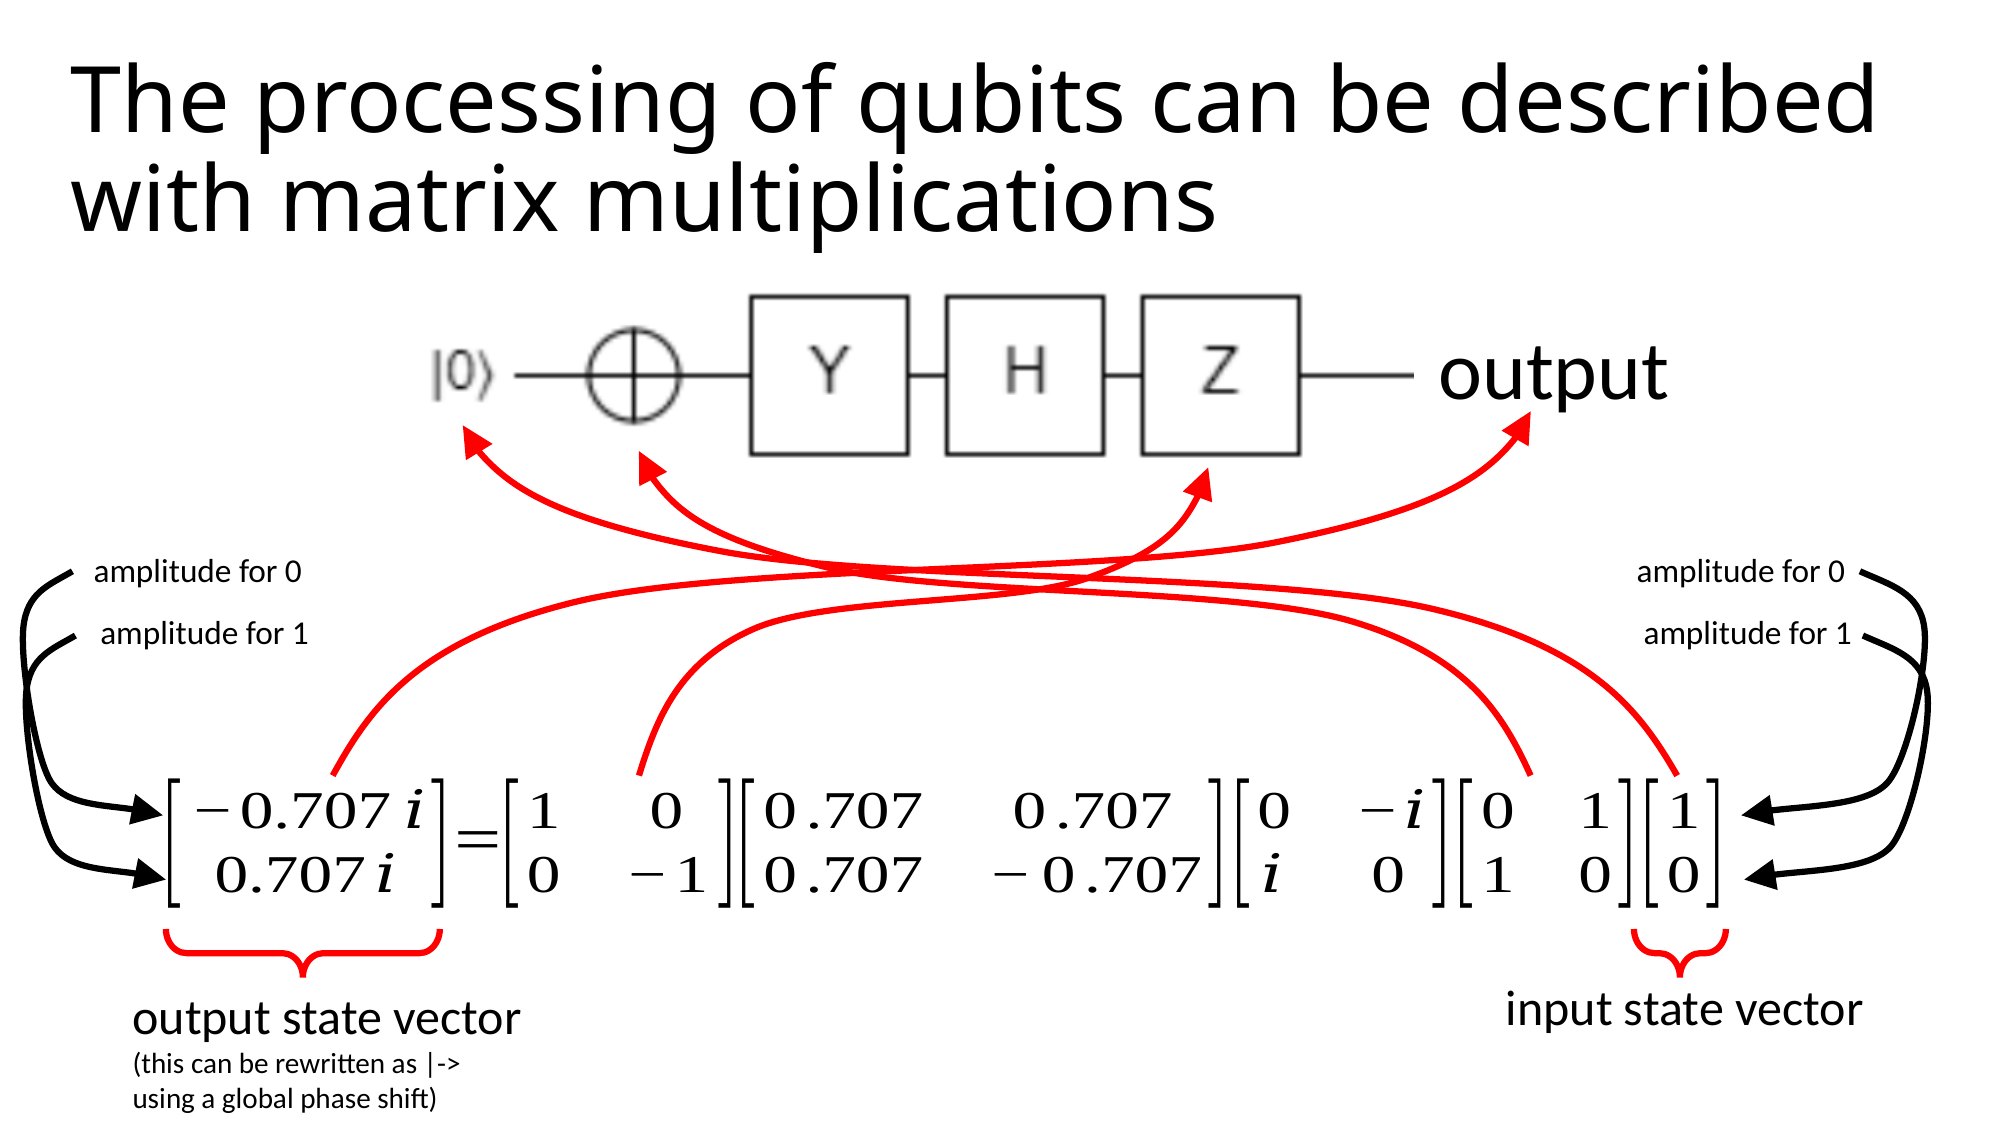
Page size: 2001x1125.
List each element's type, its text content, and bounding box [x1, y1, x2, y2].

text_box amplitude for 1 [1621, 603, 1867, 659]
text_box [652, 480, 1532, 777]
text_box [1741, 659, 1851, 822]
text_box input state vector [1491, 967, 1891, 1043]
text_box amplitude for 1 [78, 603, 324, 659]
text_box output [1423, 309, 1709, 424]
text_box [507, 480, 805, 564]
text_box [972, 571, 1679, 777]
text_box amplitude for 0 [1614, 541, 1860, 597]
text_box [1135, 424, 1531, 560]
text_box [331, 572, 957, 777]
text_box [1013, 480, 1212, 577]
text_box [1844, 570, 1926, 674]
text_box [165, 928, 441, 977]
text_box amplitude for 0 [71, 541, 317, 597]
text_box output state vector (this can be rewritten as |-> using a global phase shift) [117, 977, 1177, 1122]
picture [417, 283, 1414, 480]
text_box [637, 588, 1026, 776]
text_box [1633, 928, 1727, 967]
text_box [958, 563, 1029, 573]
text_box [1744, 636, 1929, 887]
title The processing of qubits can be described with matrix multiplications [55, 37, 1971, 267]
text_box [21, 570, 85, 686]
text_box [85, 659, 163, 820]
text_box [24, 634, 166, 886]
